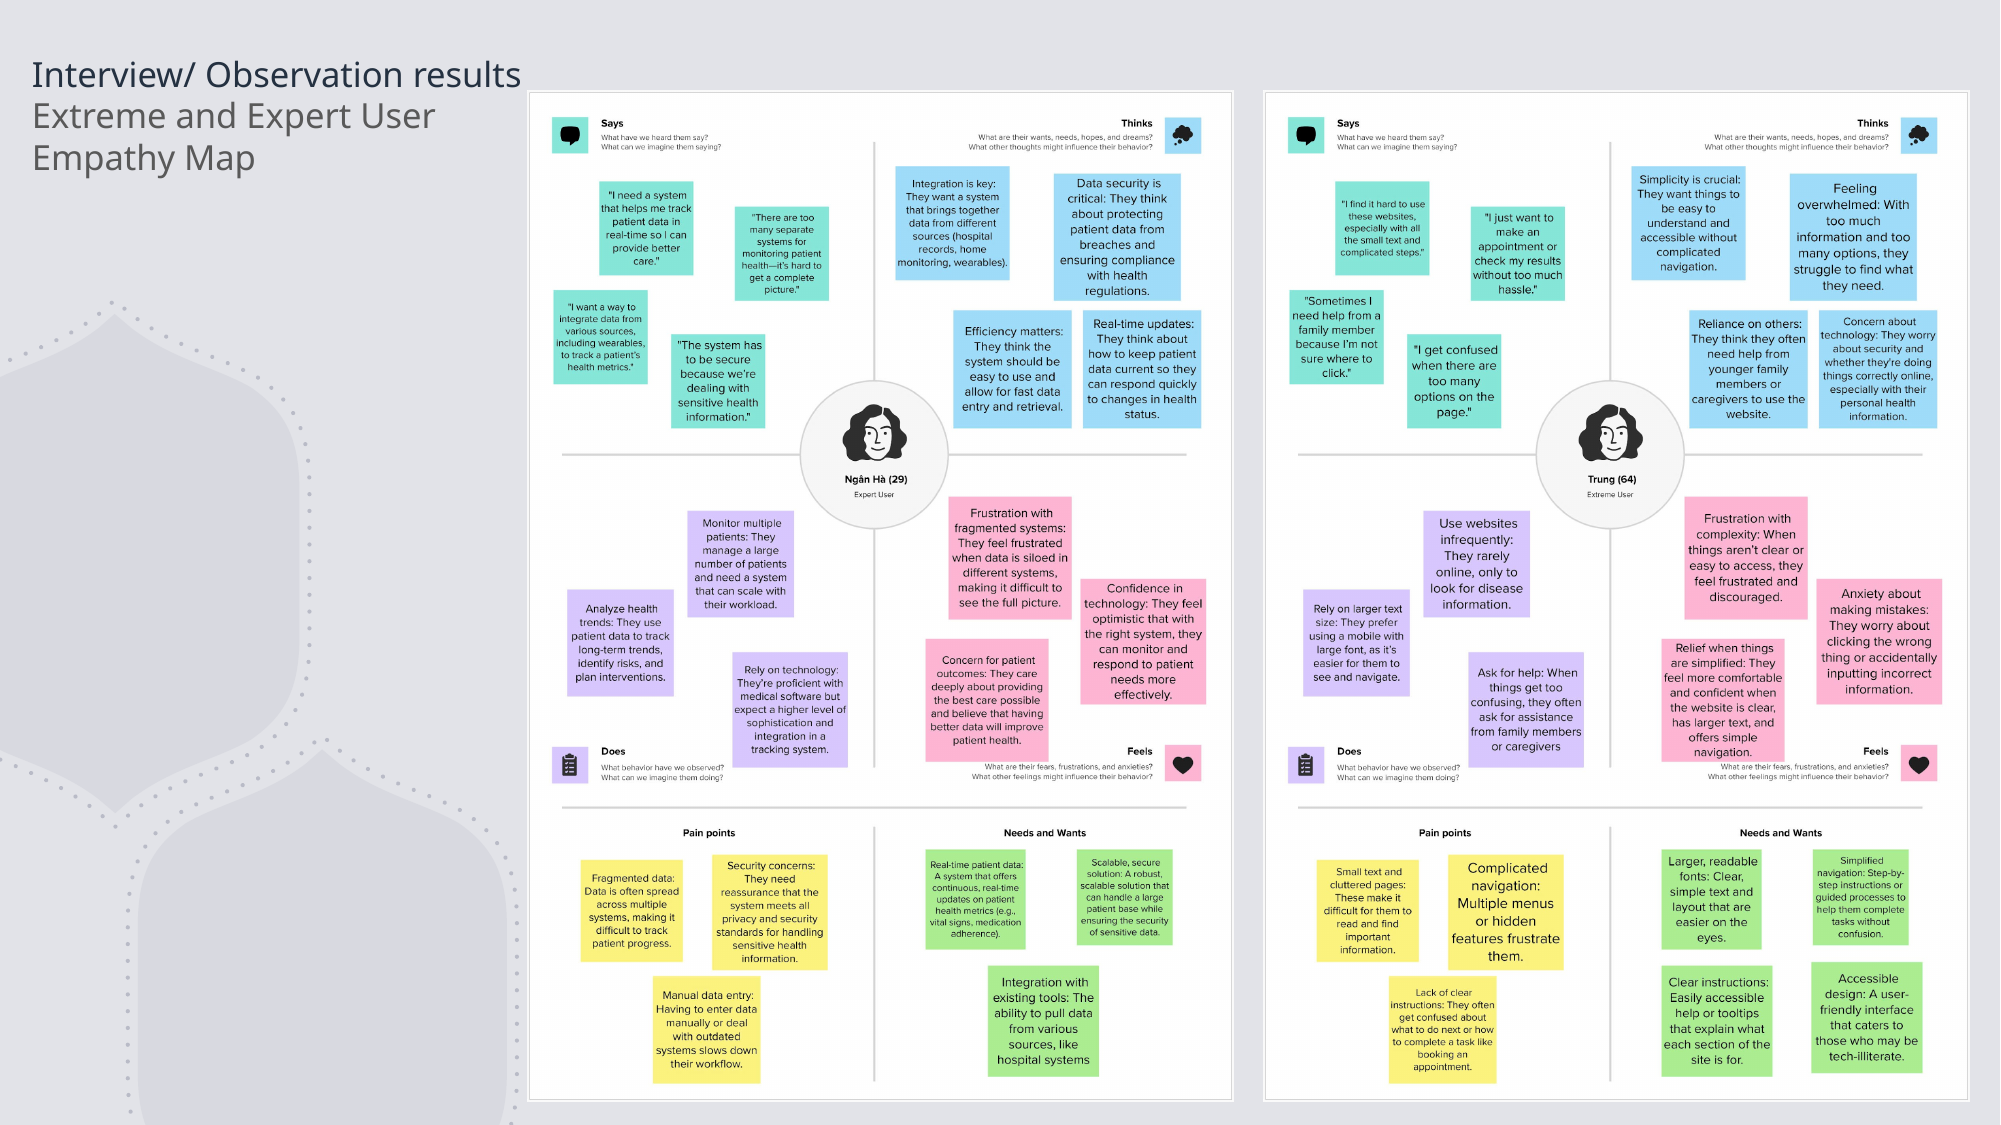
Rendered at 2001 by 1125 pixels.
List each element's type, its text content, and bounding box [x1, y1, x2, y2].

title Interview/ Observation results Extreme and Expert User Empathy Map [16, 38, 542, 192]
picture [526, 90, 1234, 1102]
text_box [0, 300, 518, 1125]
picture [1263, 90, 1970, 1102]
text_box [0, 0, 2000, 1125]
